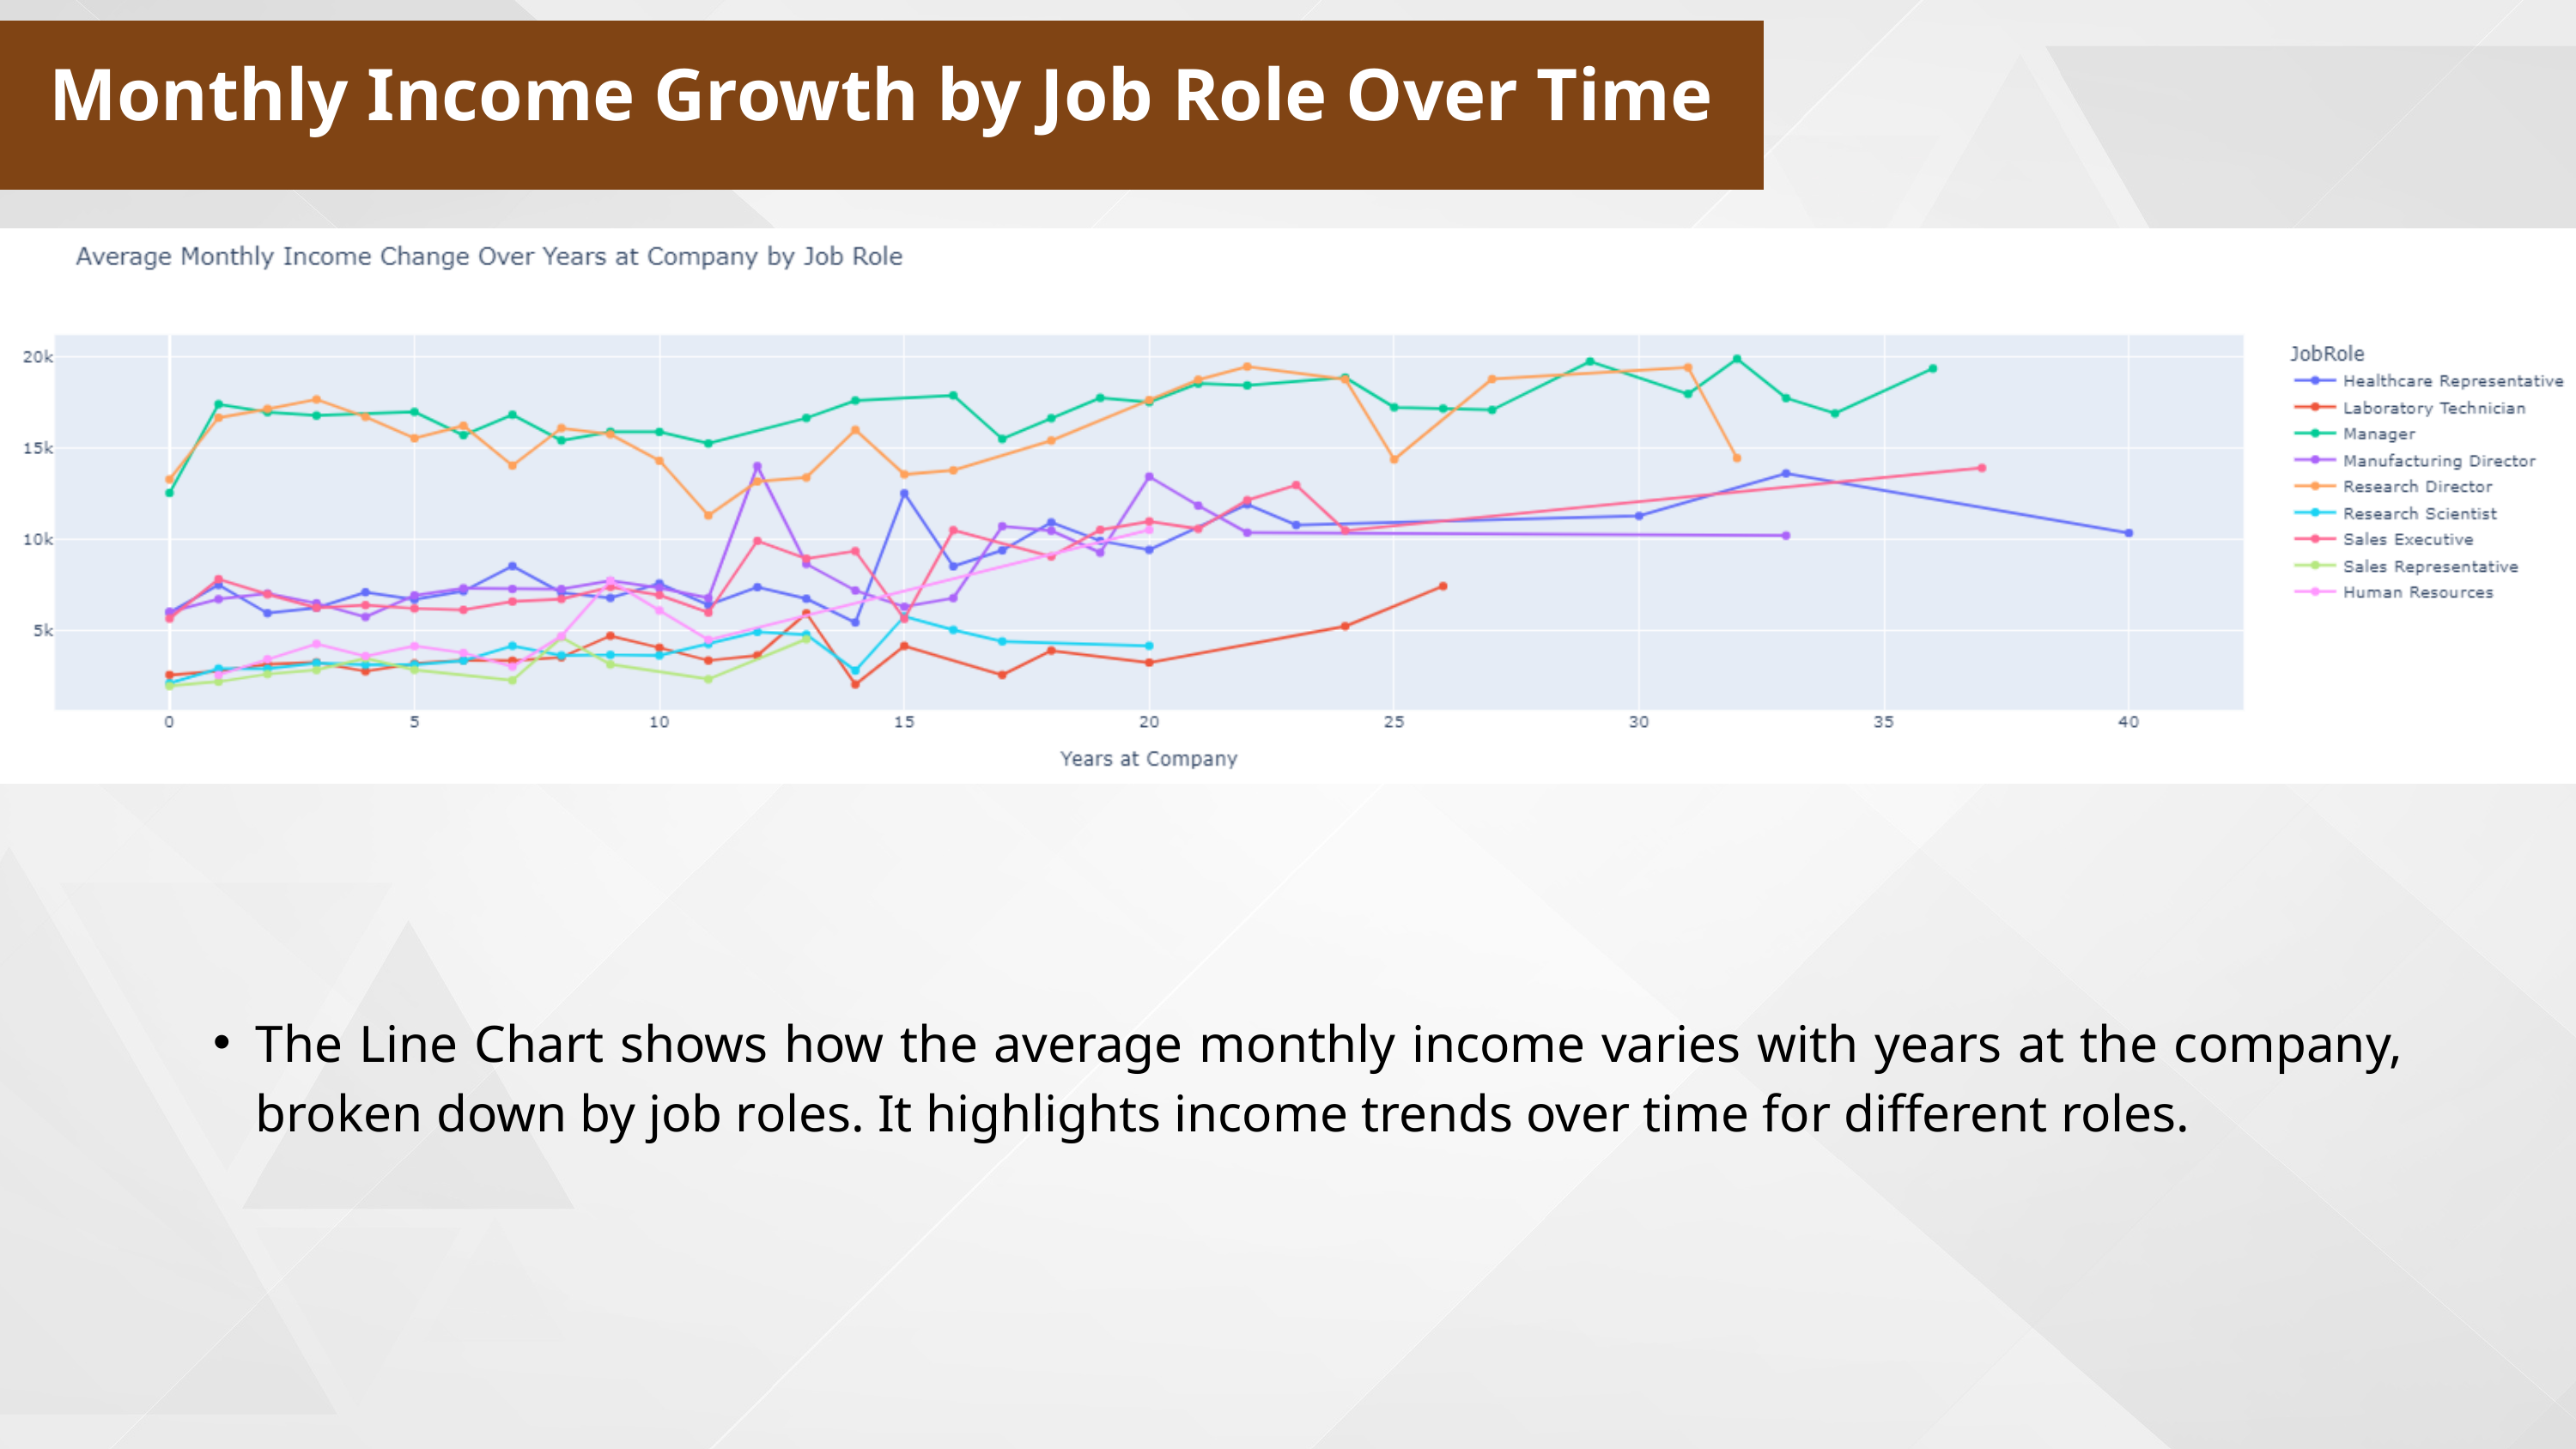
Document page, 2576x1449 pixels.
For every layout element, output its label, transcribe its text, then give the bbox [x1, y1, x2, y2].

text_box [0, 784, 2576, 1449]
text_box [0, 228, 2576, 784]
text_box The Line Chart shows how the average monthly income varies with years at the company, broken down by job roles. It highlights income trends over time for different roles. [170, 1001, 2406, 1143]
text_box [0, 0, 2576, 228]
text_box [0, 20, 1765, 190]
